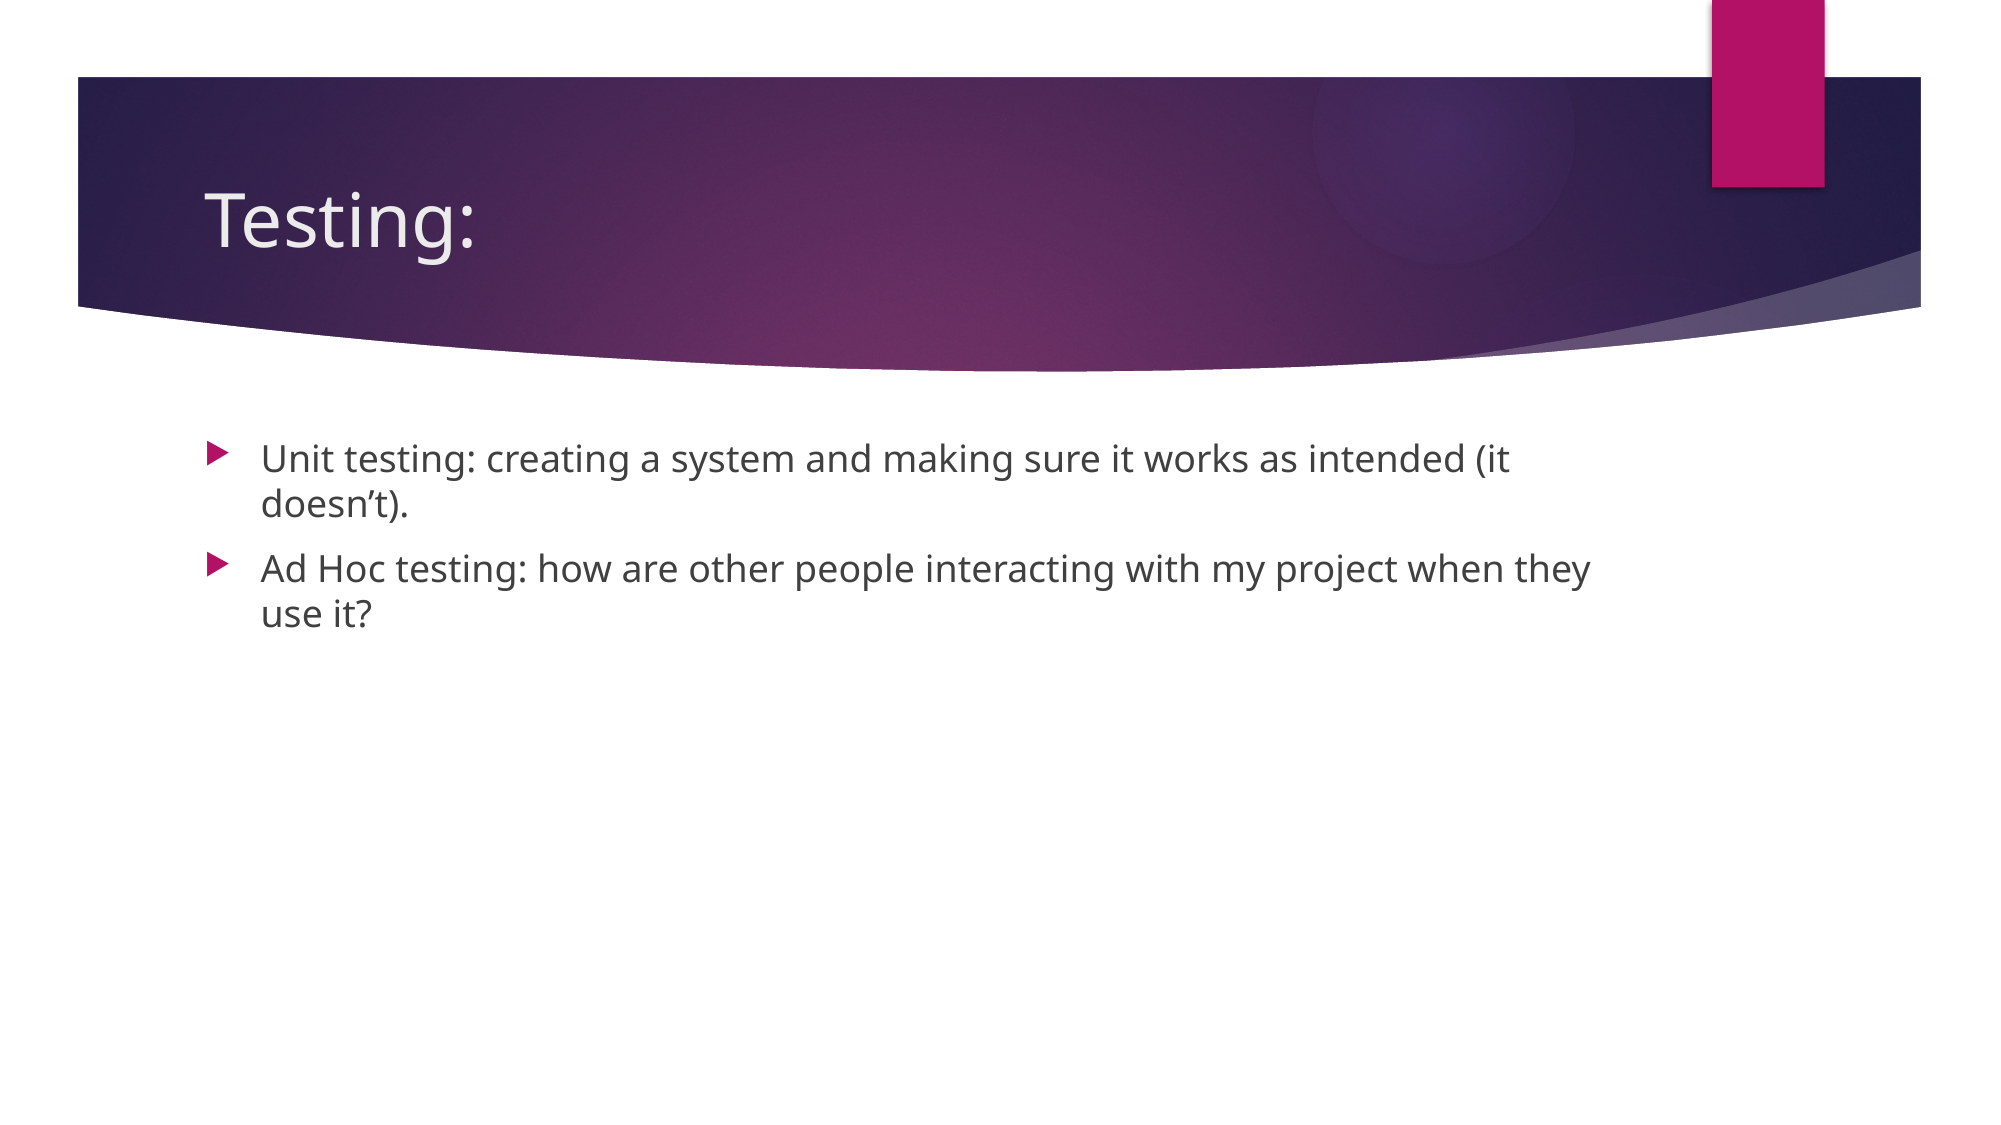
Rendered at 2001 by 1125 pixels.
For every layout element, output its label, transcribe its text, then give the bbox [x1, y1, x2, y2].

title Testing: [189, 159, 1627, 276]
list Unit testing: creating a system and making sure it works as intended (it doesn’t). Ad Hoc testing: how are other people interacting with my project when they use it? [189, 427, 1638, 988]
